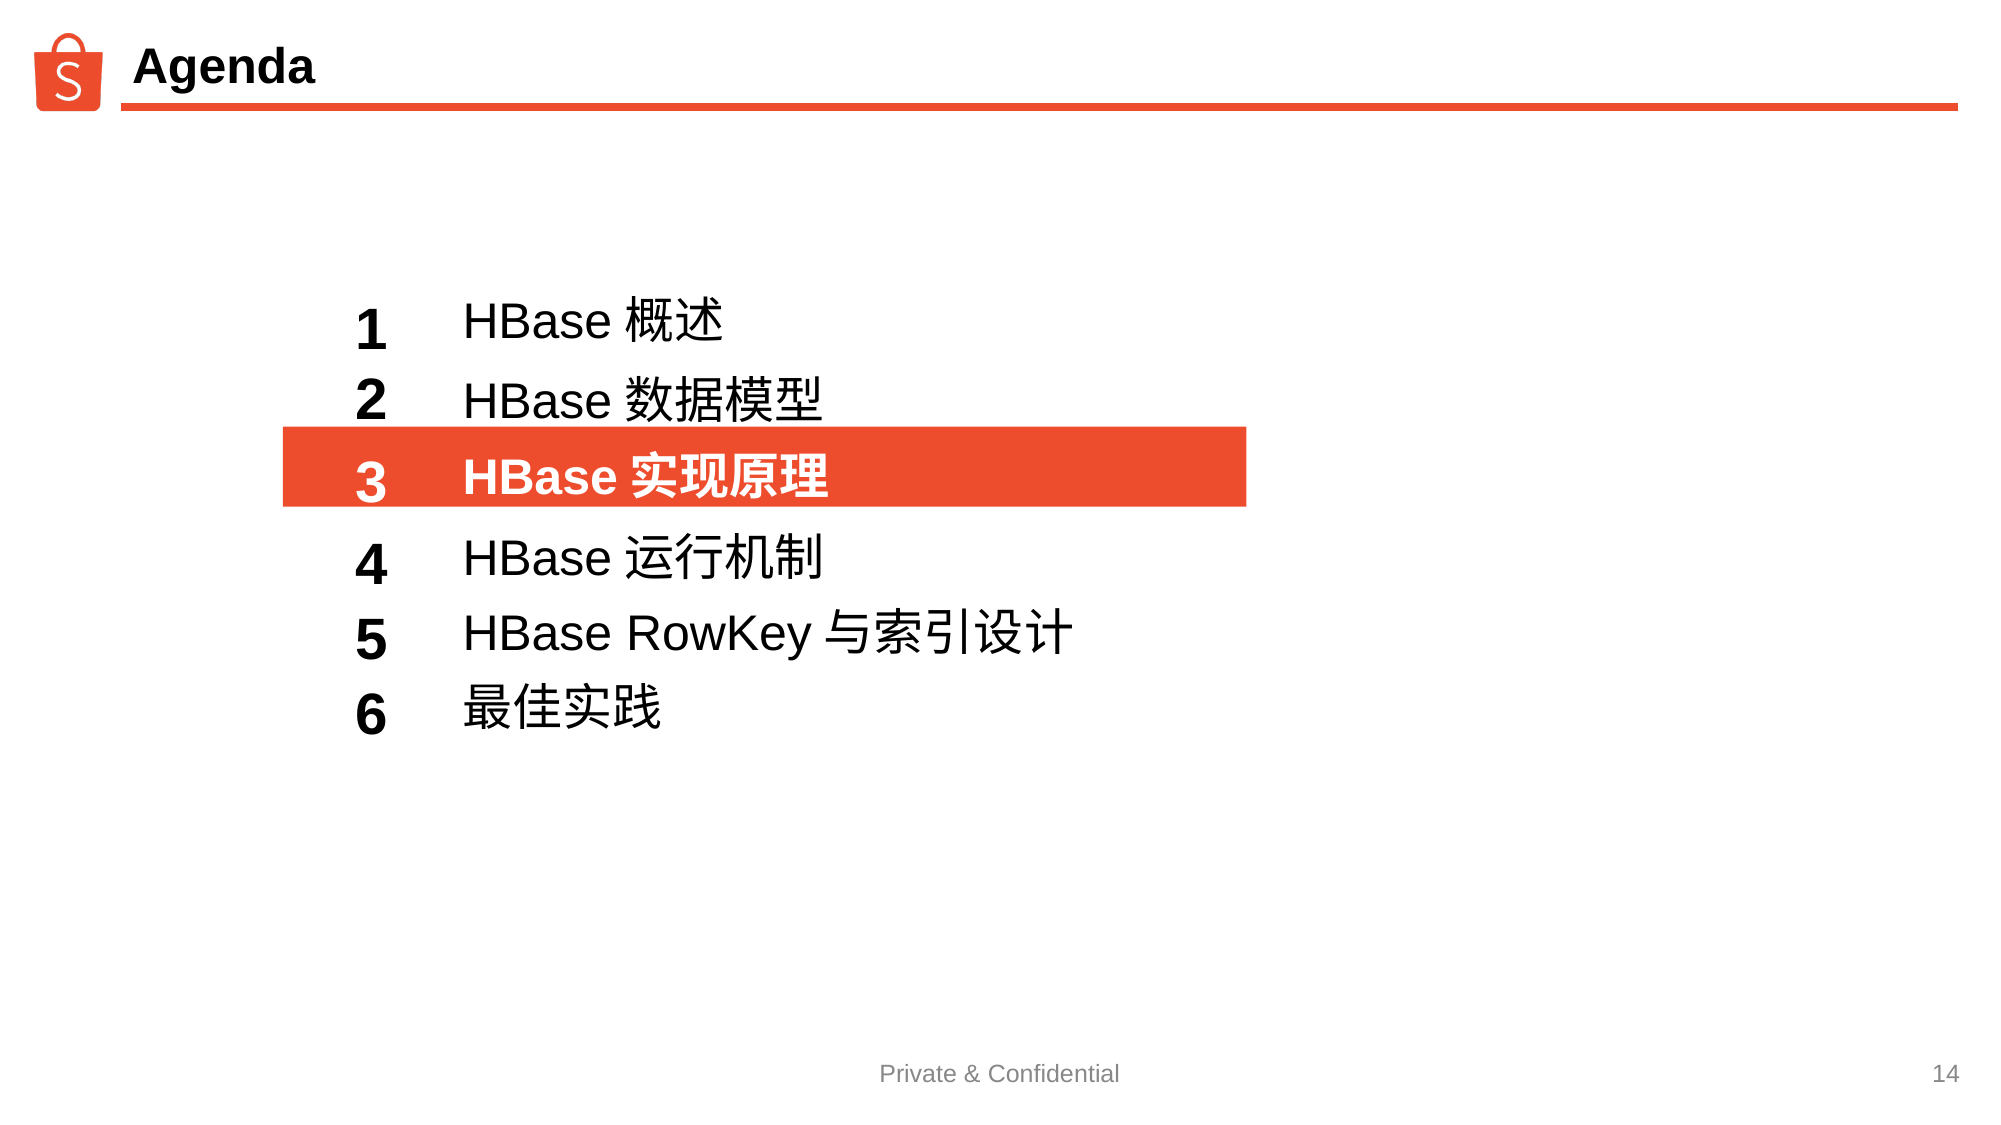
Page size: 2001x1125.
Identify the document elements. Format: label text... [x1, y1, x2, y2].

text_box 3 [348, 436, 417, 517]
text_box HBase概述 [454, 280, 1059, 353]
text_box HBase运行机制 [454, 517, 1177, 590]
text_box Private & Confidential [669, 1050, 1330, 1095]
text_box HBase数据模型 [454, 360, 1059, 433]
title Agenda [120, 10, 1884, 106]
text_box 最佳实践 [454, 667, 1177, 740]
text_box [282, 426, 1247, 507]
text_box 1 [348, 283, 417, 353]
picture [34, 33, 108, 115]
text_box 6 [348, 669, 417, 749]
text_box HBase RowKey与索引设计 [454, 592, 1177, 665]
text_box 5 [348, 594, 417, 669]
text_box 4 [348, 519, 417, 594]
text_box HBase实现原理 [454, 437, 1239, 509]
slide_number ‹#› [1899, 1051, 1968, 1095]
text_box 2 [348, 353, 417, 434]
